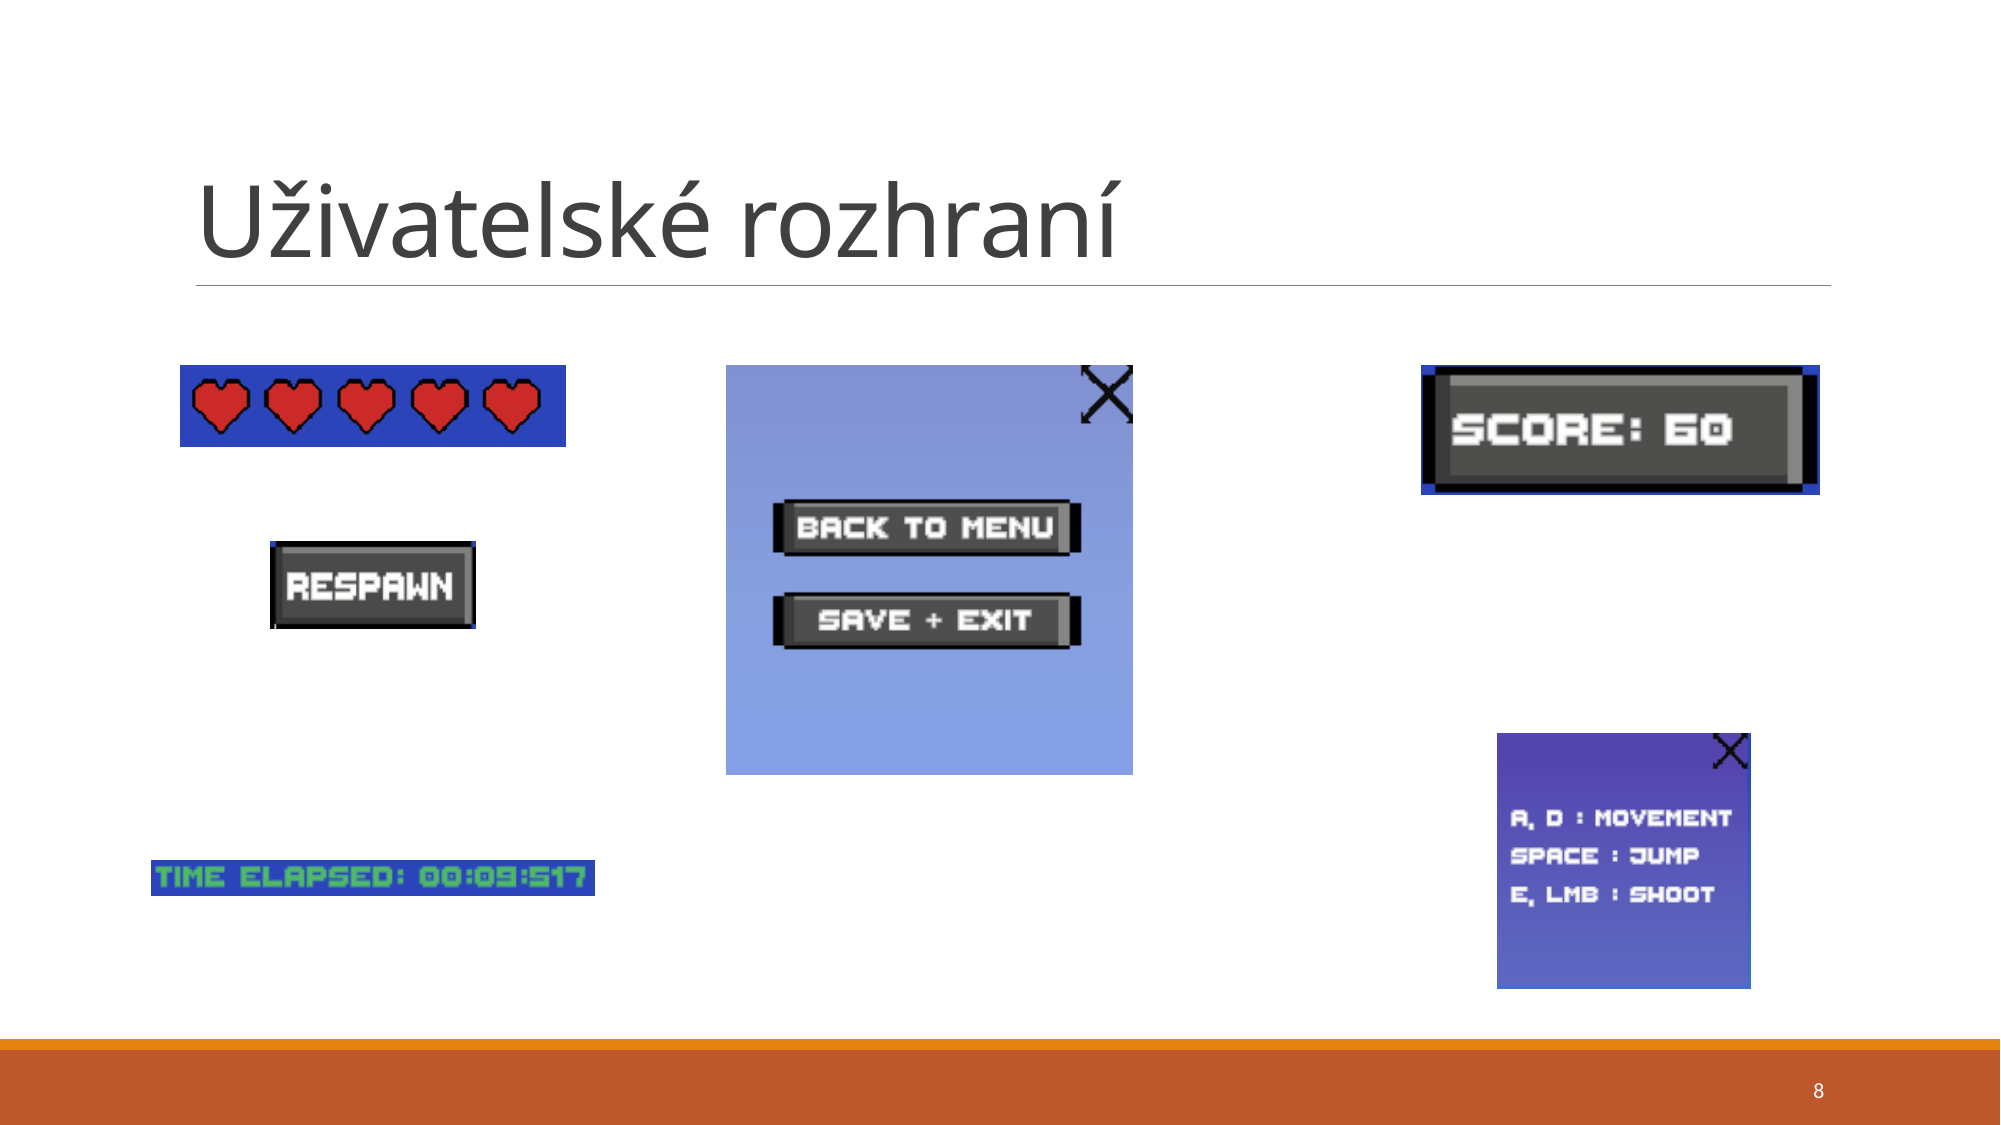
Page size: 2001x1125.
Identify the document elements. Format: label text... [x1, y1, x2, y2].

title Uživatelské rozhraní [180, 47, 1830, 285]
slide_number 8 [1624, 1059, 1840, 1120]
picture [1421, 364, 1821, 496]
picture [151, 860, 595, 896]
picture [726, 364, 1133, 775]
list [179, 364, 567, 447]
picture [270, 540, 476, 629]
picture [1496, 733, 1752, 989]
